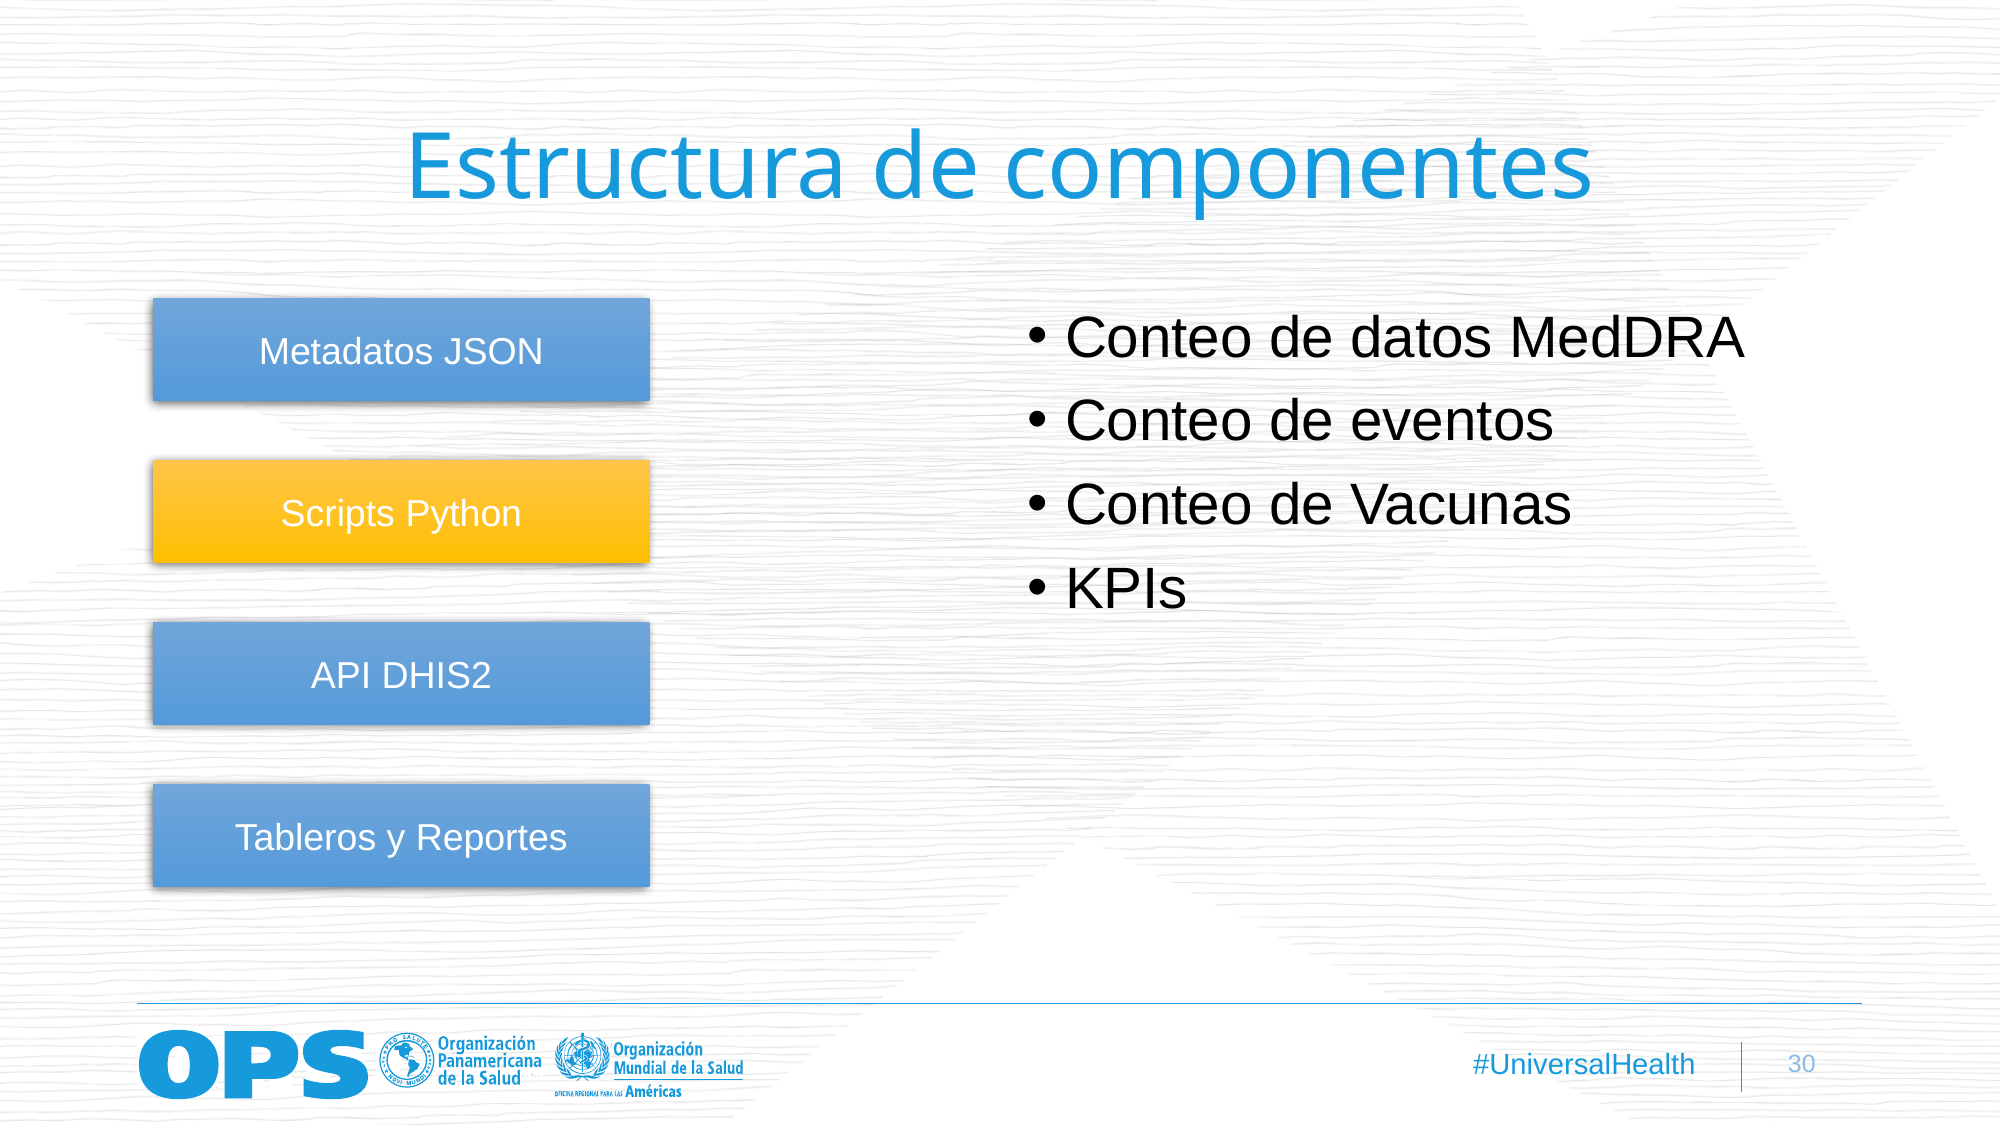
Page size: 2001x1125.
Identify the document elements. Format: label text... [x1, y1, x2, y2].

slide_number 30 [1741, 1032, 1863, 1093]
text_box API DHIS2 [153, 622, 650, 725]
text_box Metadatos JSON [153, 298, 650, 401]
text_box Tableros y Reportes [153, 784, 650, 887]
text_box Scripts Python [153, 460, 650, 563]
title Estructura de componentes [137, 59, 1863, 278]
text_box Conteo de datos MedDRA Conteo de eventos Conteo de Vacunas KPIs [1012, 299, 1863, 974]
